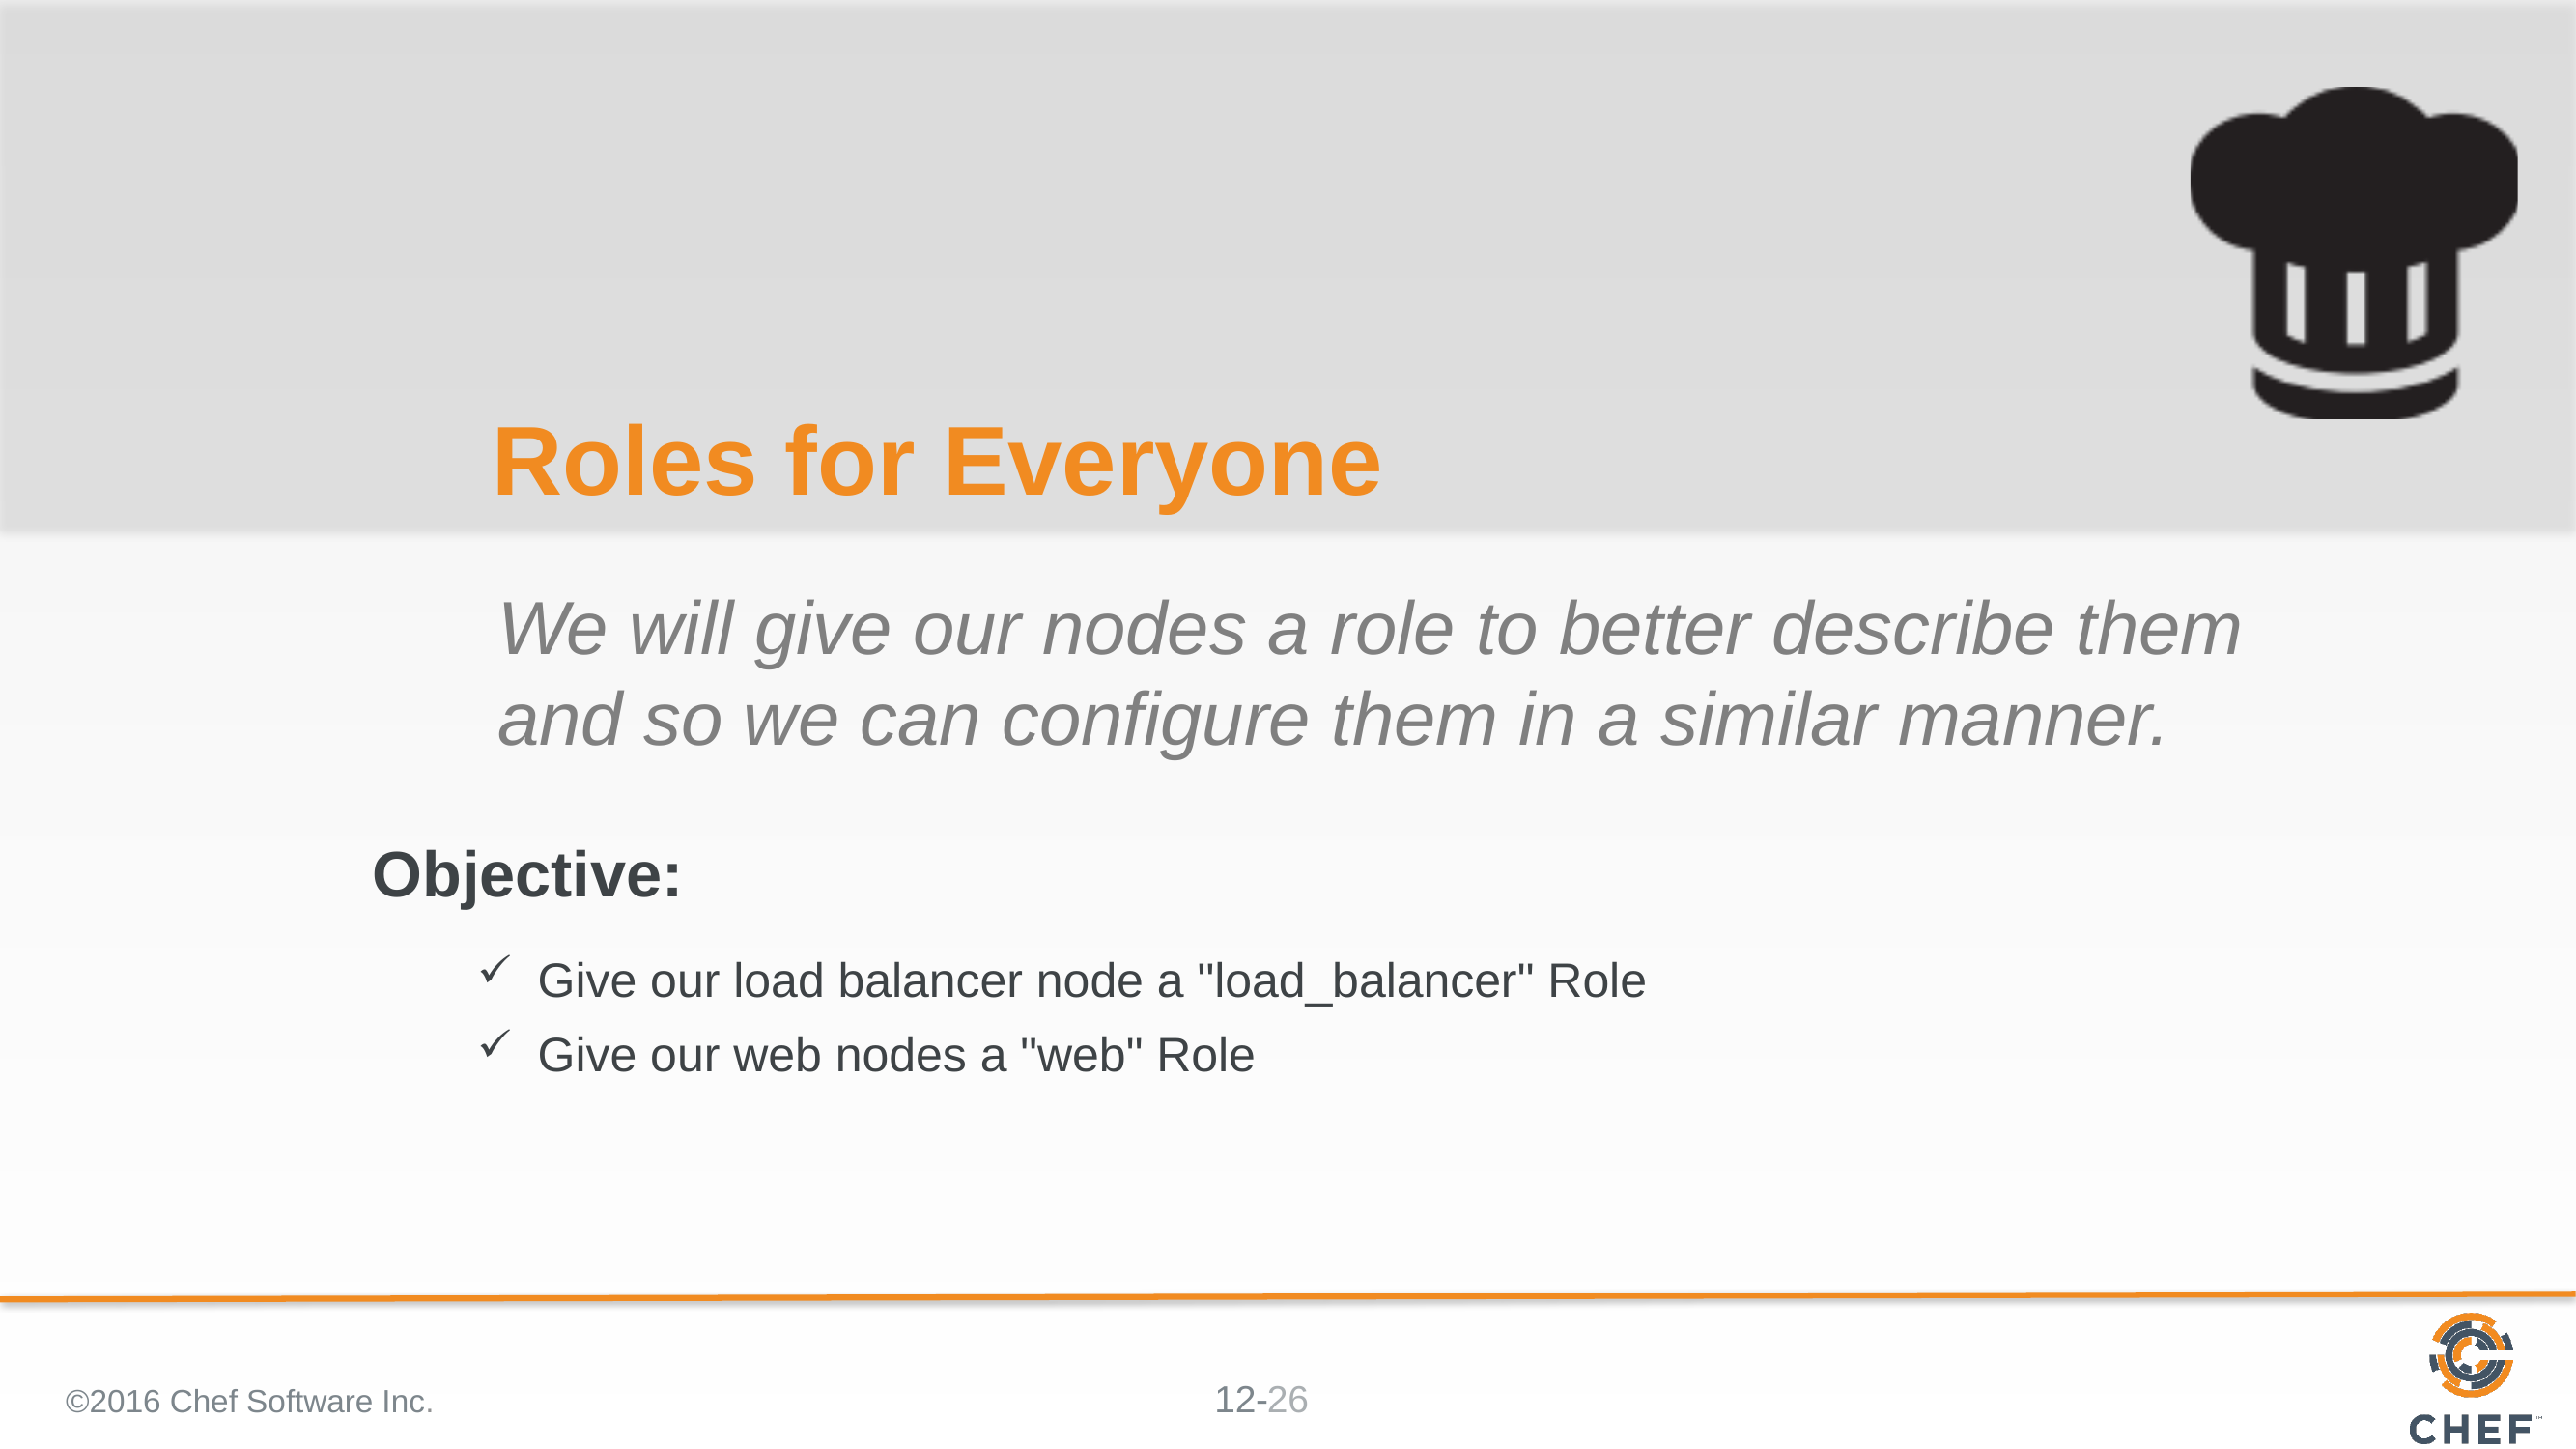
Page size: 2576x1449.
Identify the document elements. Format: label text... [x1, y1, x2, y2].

list Give our load balancer node a "load_balancer" Role Give our web nodes a "web" Role [477, 949, 2271, 1243]
slide_number 26 [998, 1359, 1578, 1437]
title Roles for Everyone [477, 395, 2217, 531]
list We will give our nodes a role to better describe them and so we can configure them in a similar manner. [478, 549, 2272, 791]
picture [2399, 1297, 2550, 1449]
footer ©2016 Chef Software Inc. [51, 1359, 952, 1440]
